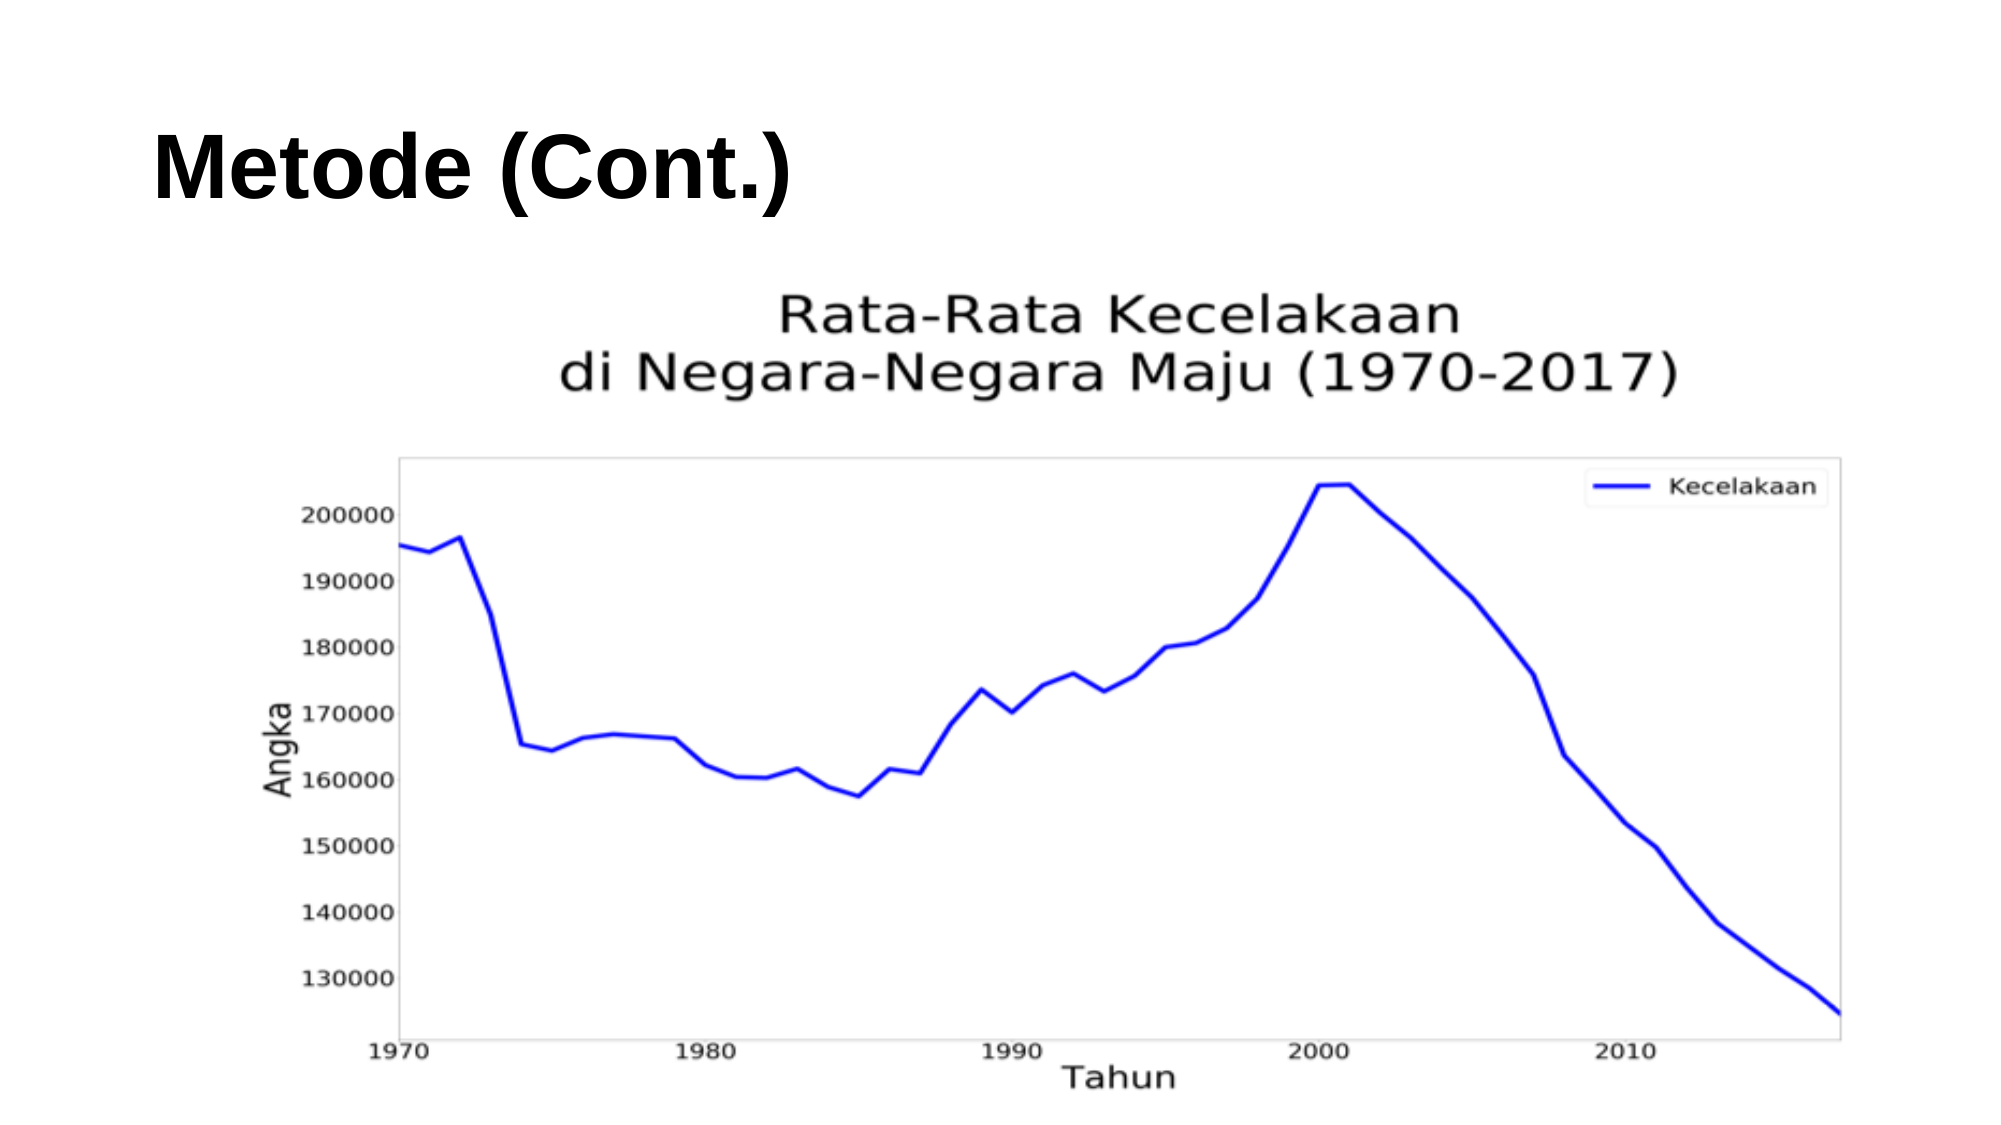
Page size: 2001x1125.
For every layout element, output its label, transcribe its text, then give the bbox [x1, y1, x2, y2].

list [248, 277, 1863, 1100]
title Metode (Cont.) [137, 59, 1863, 278]
